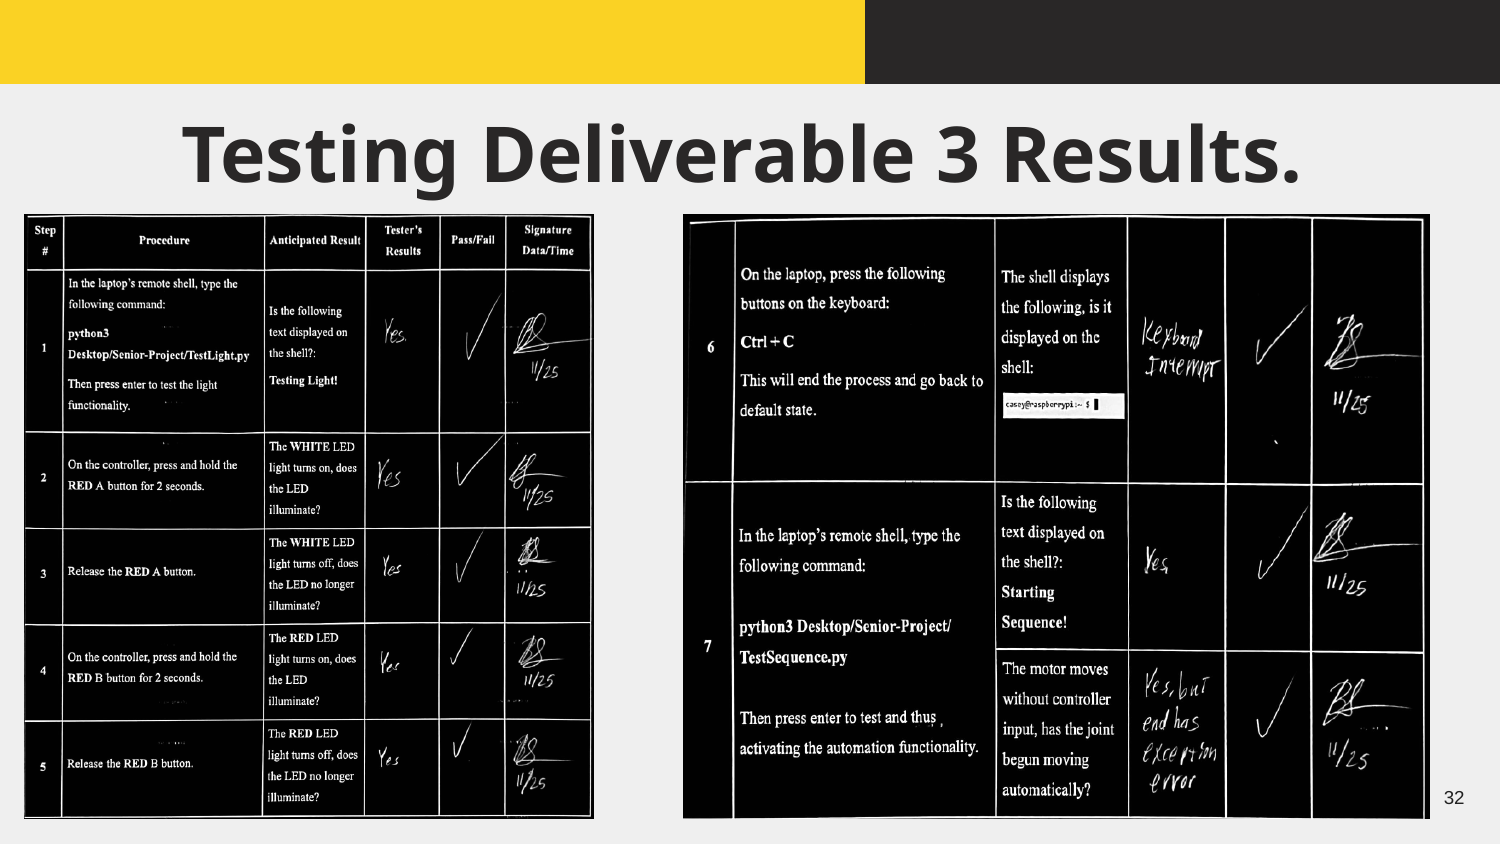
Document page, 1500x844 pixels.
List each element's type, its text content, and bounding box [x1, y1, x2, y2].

picture [24, 213, 594, 819]
text_box [0, 0, 865, 85]
text_box Testing Deliverable 3 Results. [38, 95, 1447, 199]
picture [683, 213, 1431, 819]
slide_number ‹#› [1389, 764, 1480, 830]
text_box [865, 0, 1500, 85]
